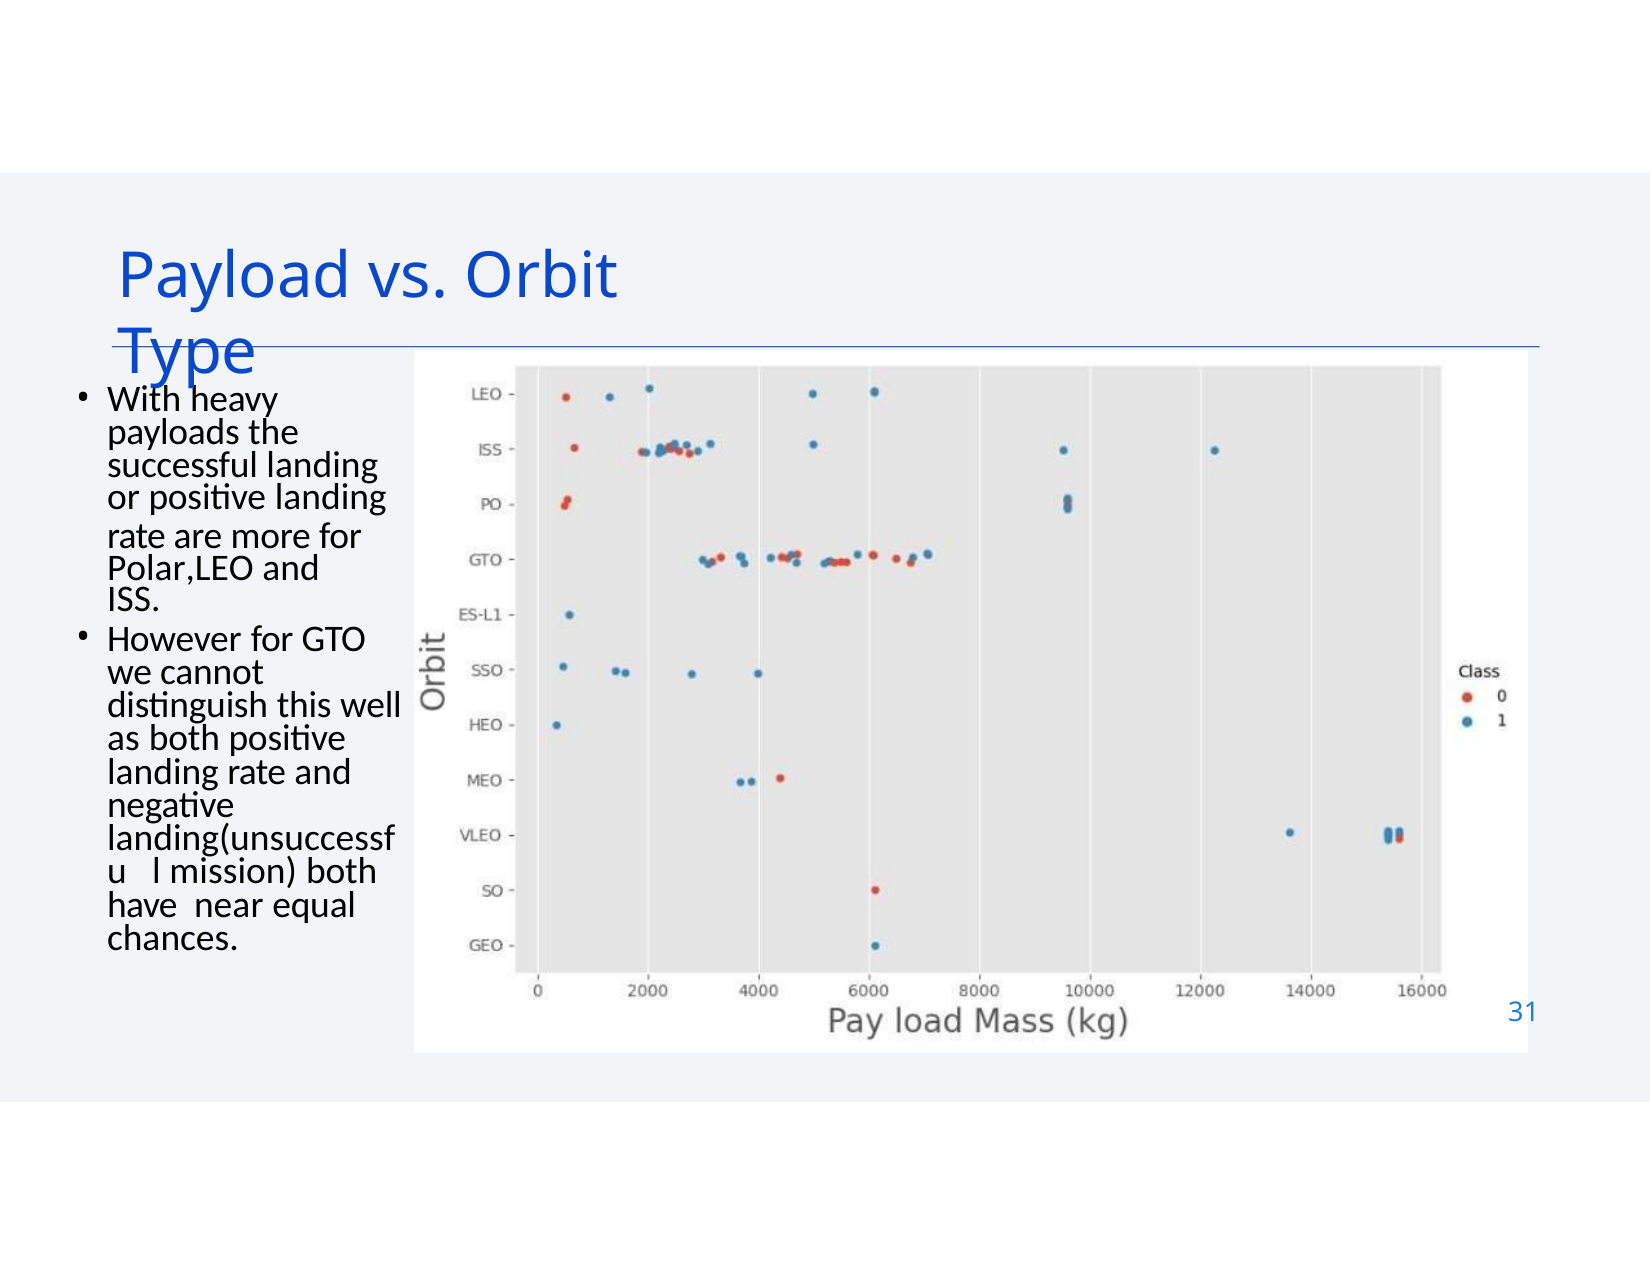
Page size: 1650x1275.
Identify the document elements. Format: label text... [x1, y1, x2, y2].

slide_number 31 [1501, 998, 1545, 1275]
title Payload vs. Orbit Type [114, 231, 761, 447]
text_box With heavy payloads the successful landing or positive landing rate are more for Polar,LEO and ISS. However for GTO we cannot distinguish this well as both positive landing rate and negative landing(unsuccessfu l mission) both have near equal chances. [74, 370, 409, 957]
picture [0, 173, 1650, 1102]
